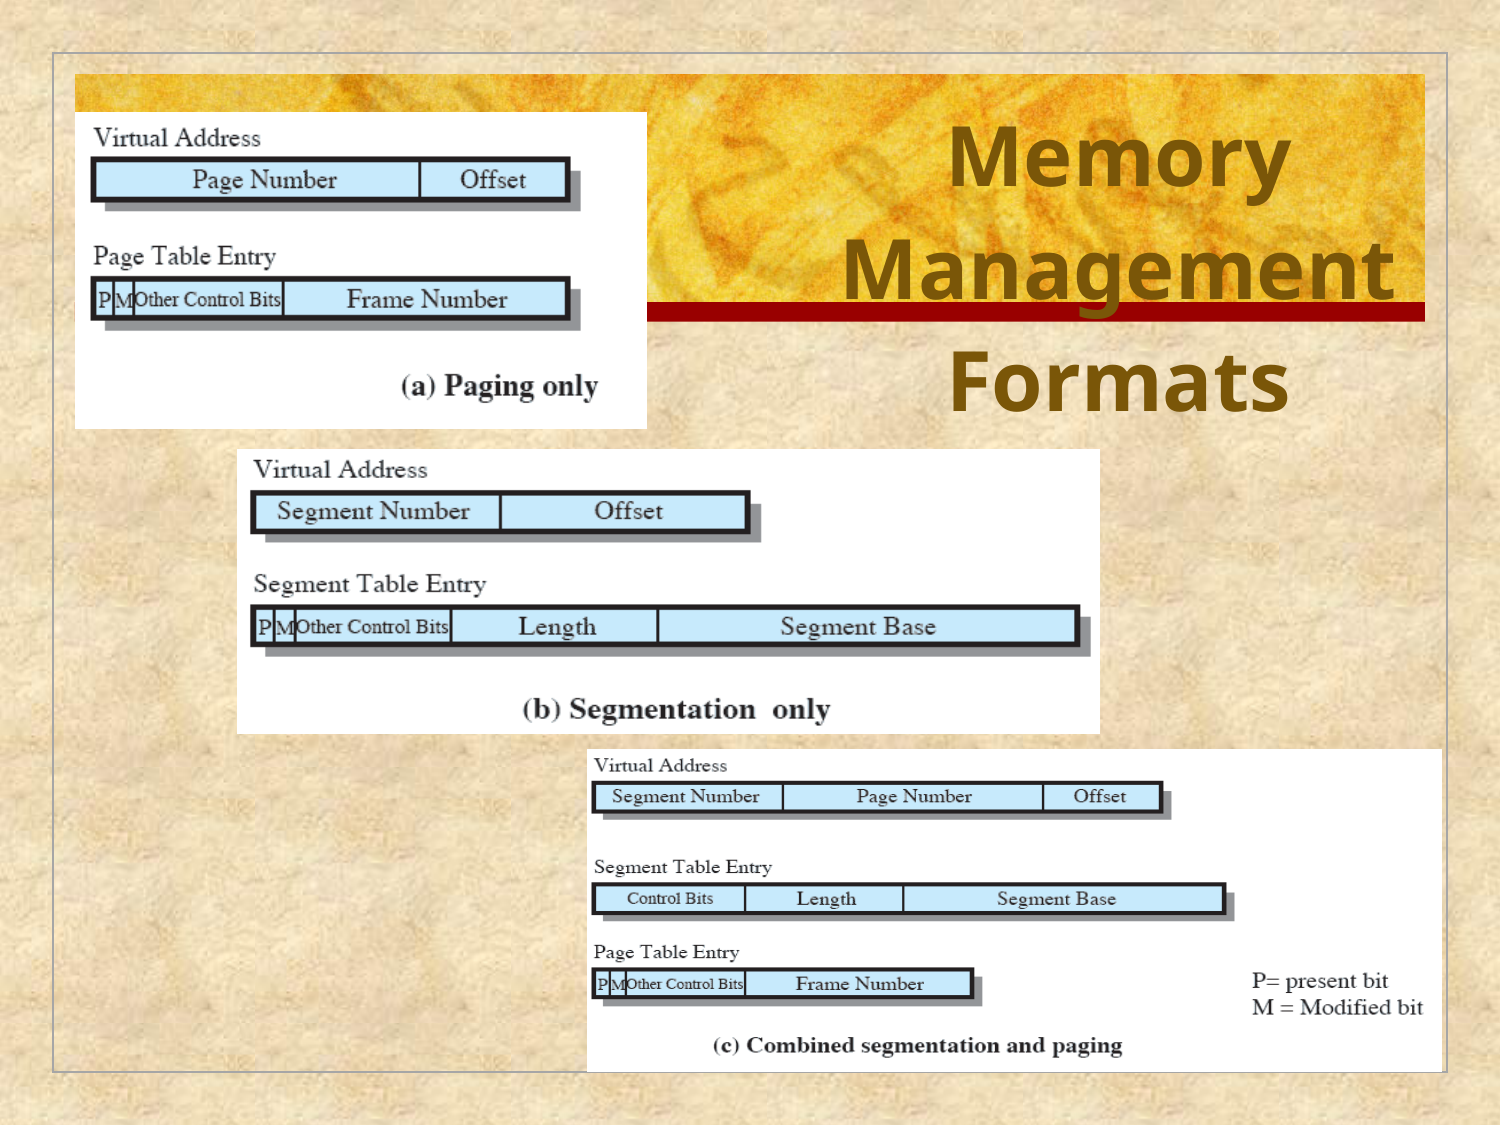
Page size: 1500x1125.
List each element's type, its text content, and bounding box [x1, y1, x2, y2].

picture [0, 0, 1500, 1125]
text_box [587, 749, 1442, 1072]
text_box Memory Management Formats [812, 24, 1425, 429]
